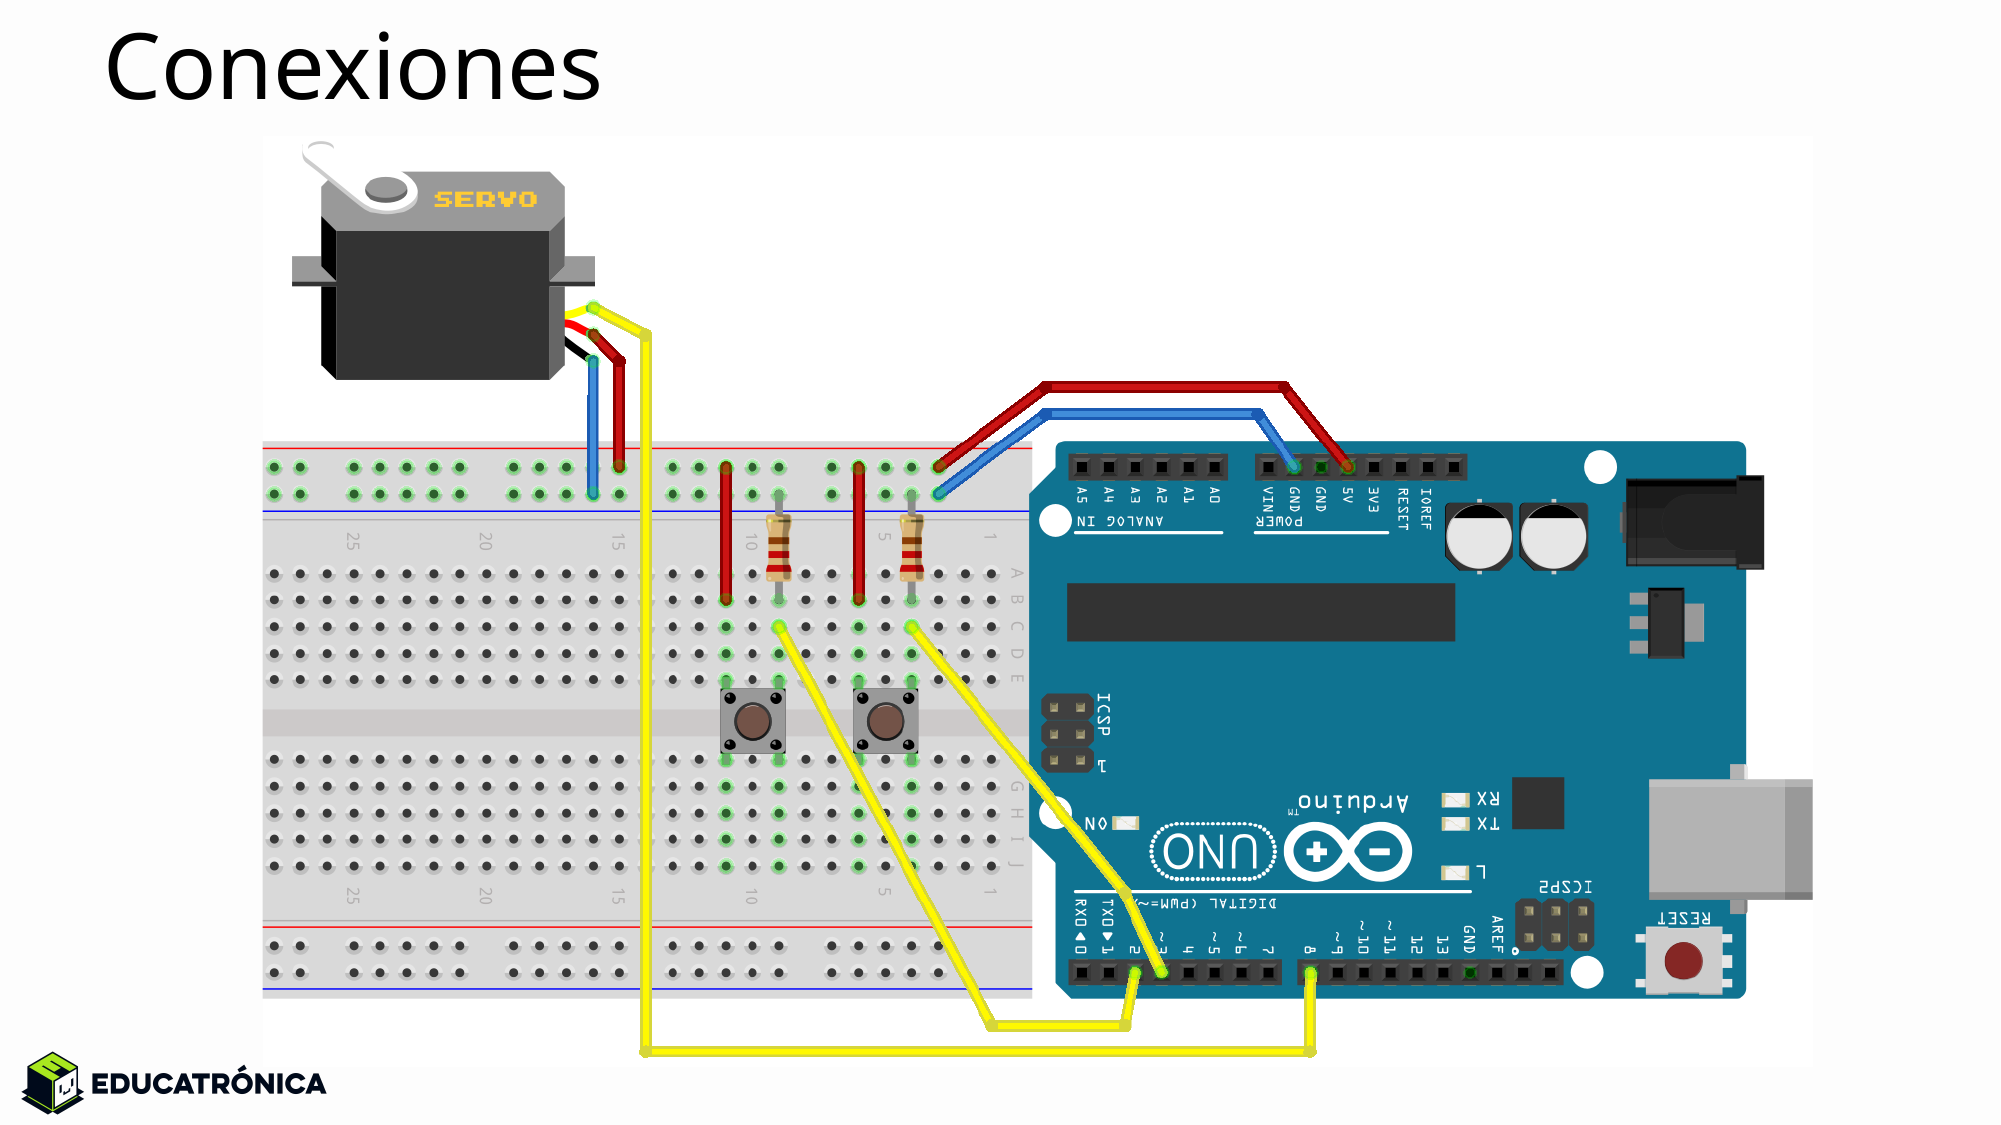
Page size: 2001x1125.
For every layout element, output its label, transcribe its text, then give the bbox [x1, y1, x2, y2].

picture [19, 136, 1817, 1118]
title Conexiones [88, 7, 1912, 133]
